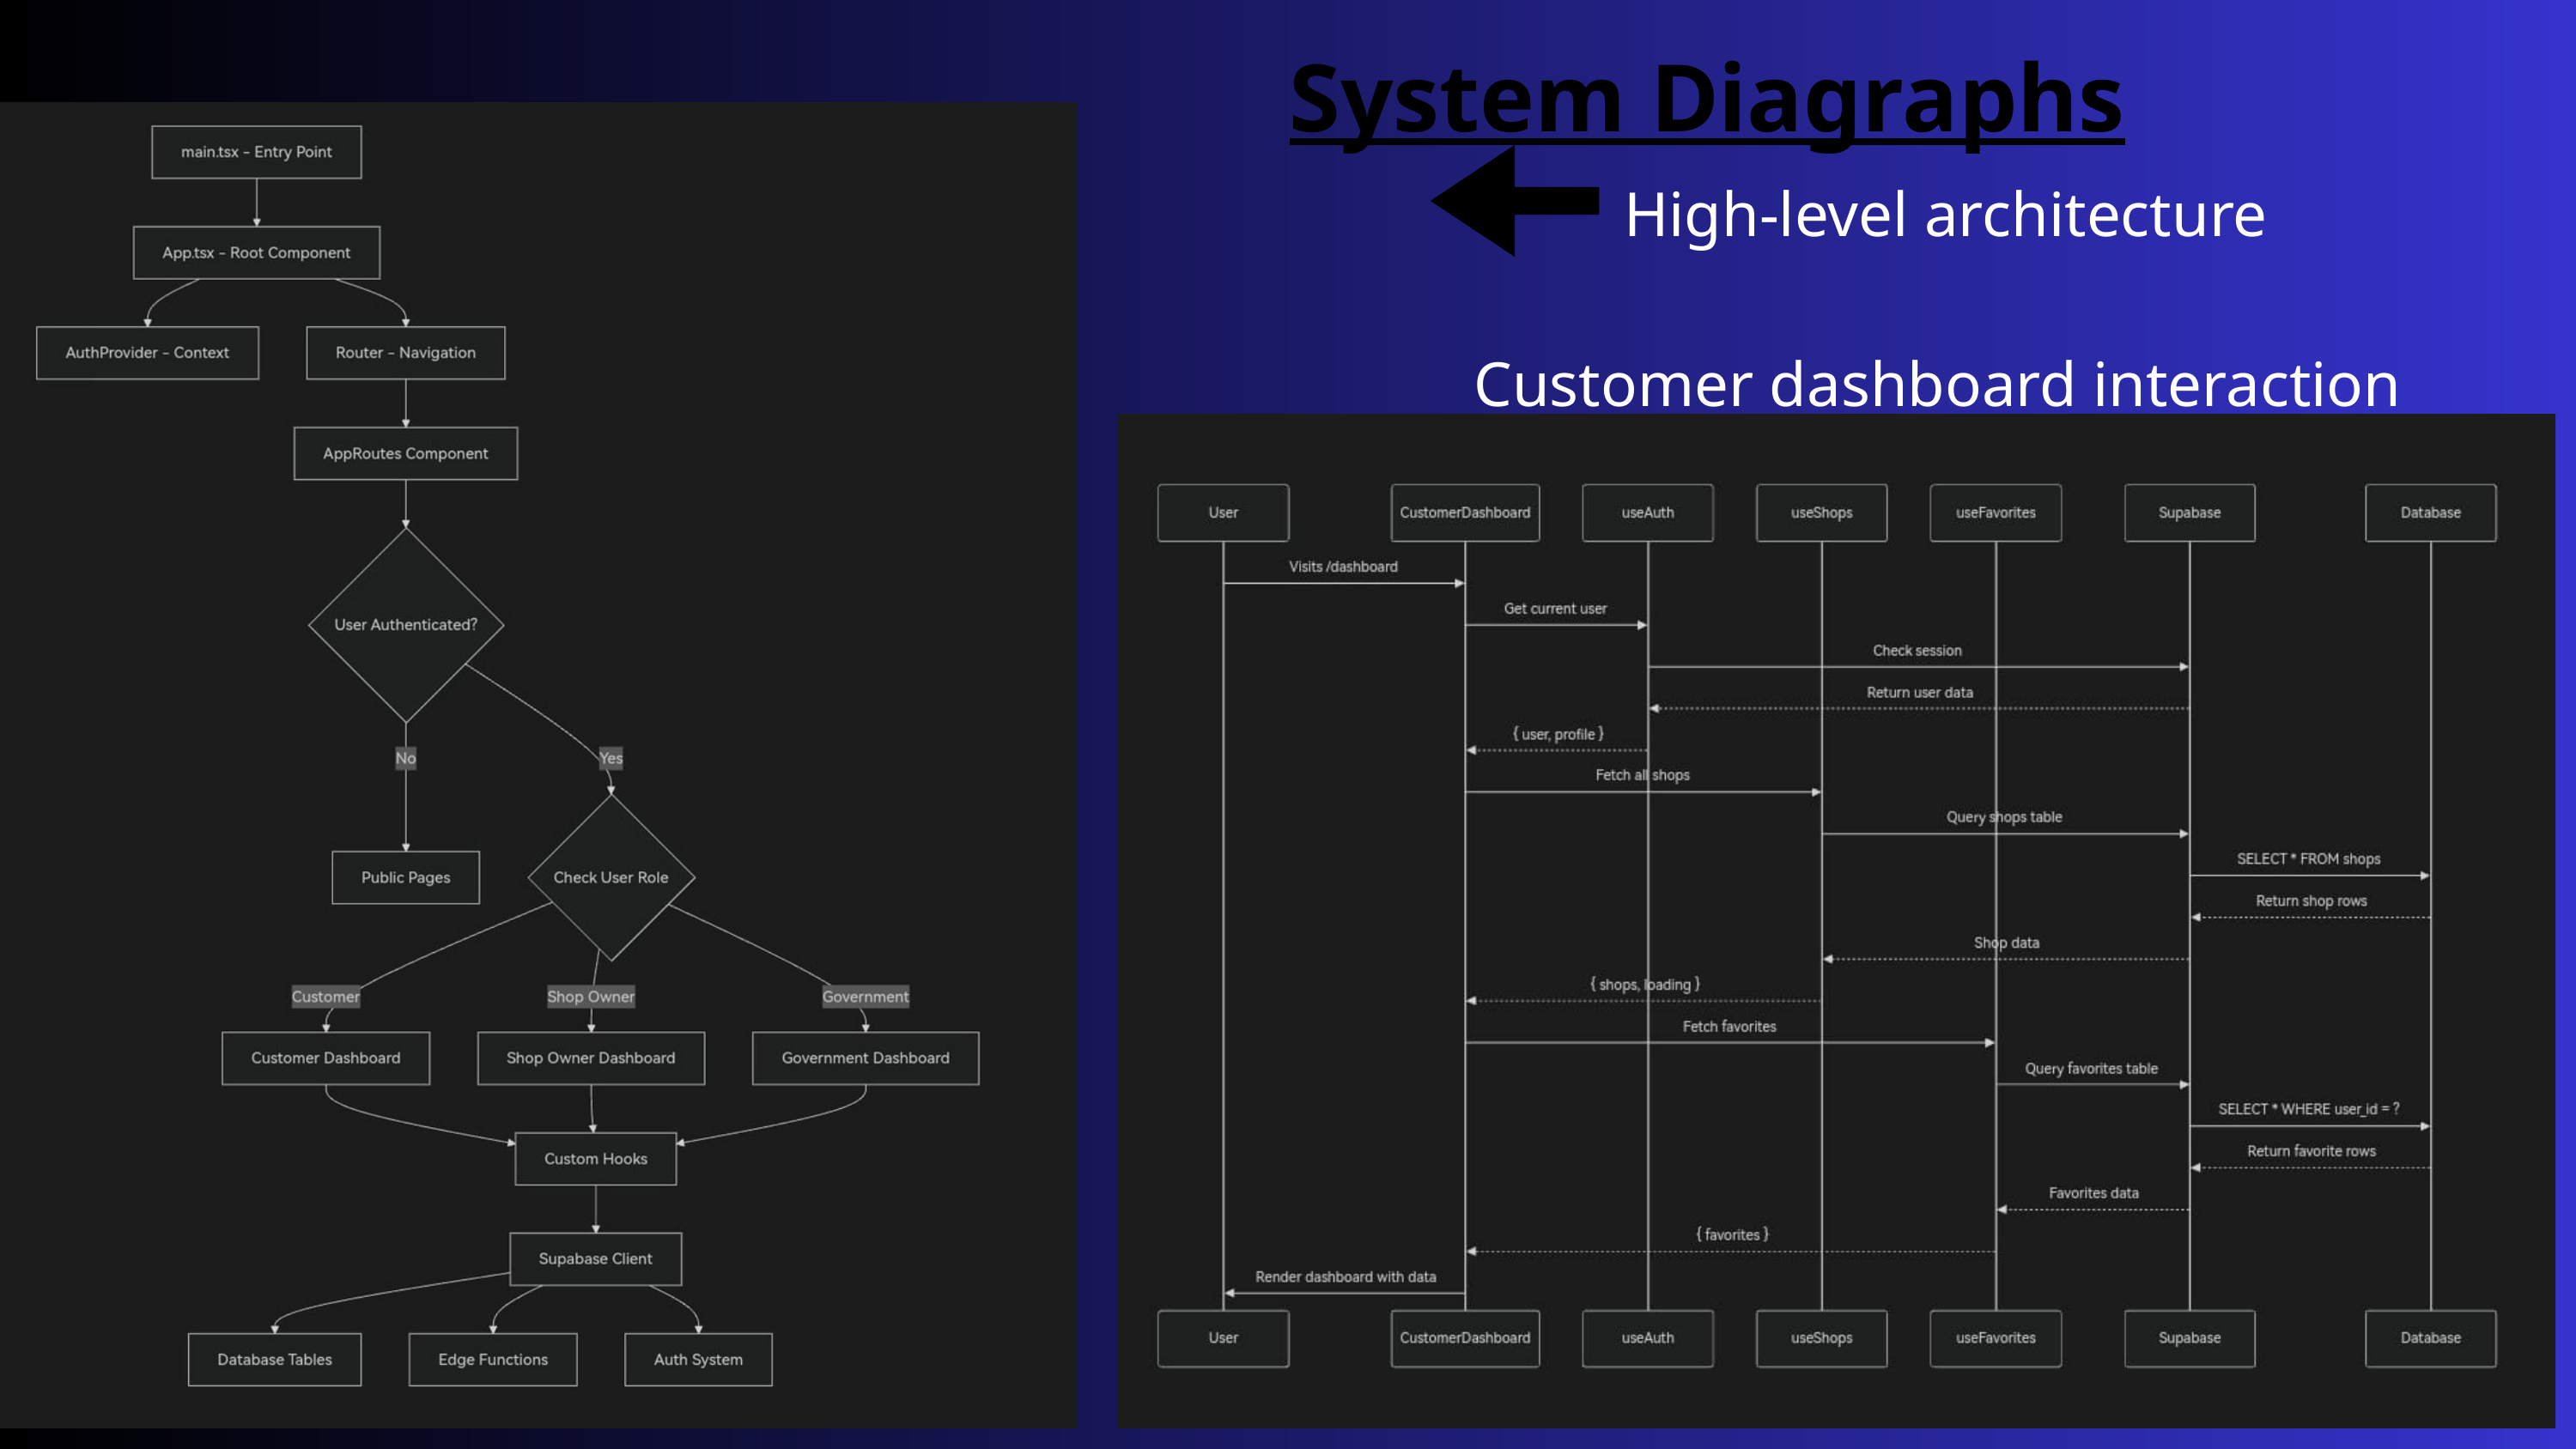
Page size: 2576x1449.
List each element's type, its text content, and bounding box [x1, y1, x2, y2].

text_box [0, 102, 1078, 1428]
text_box [1117, 414, 2556, 1428]
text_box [1430, 144, 1600, 258]
text_box High-level architecture Customer dashboard interaction [1461, 163, 2432, 420]
text_box System Diagraphs [1288, 20, 2127, 150]
